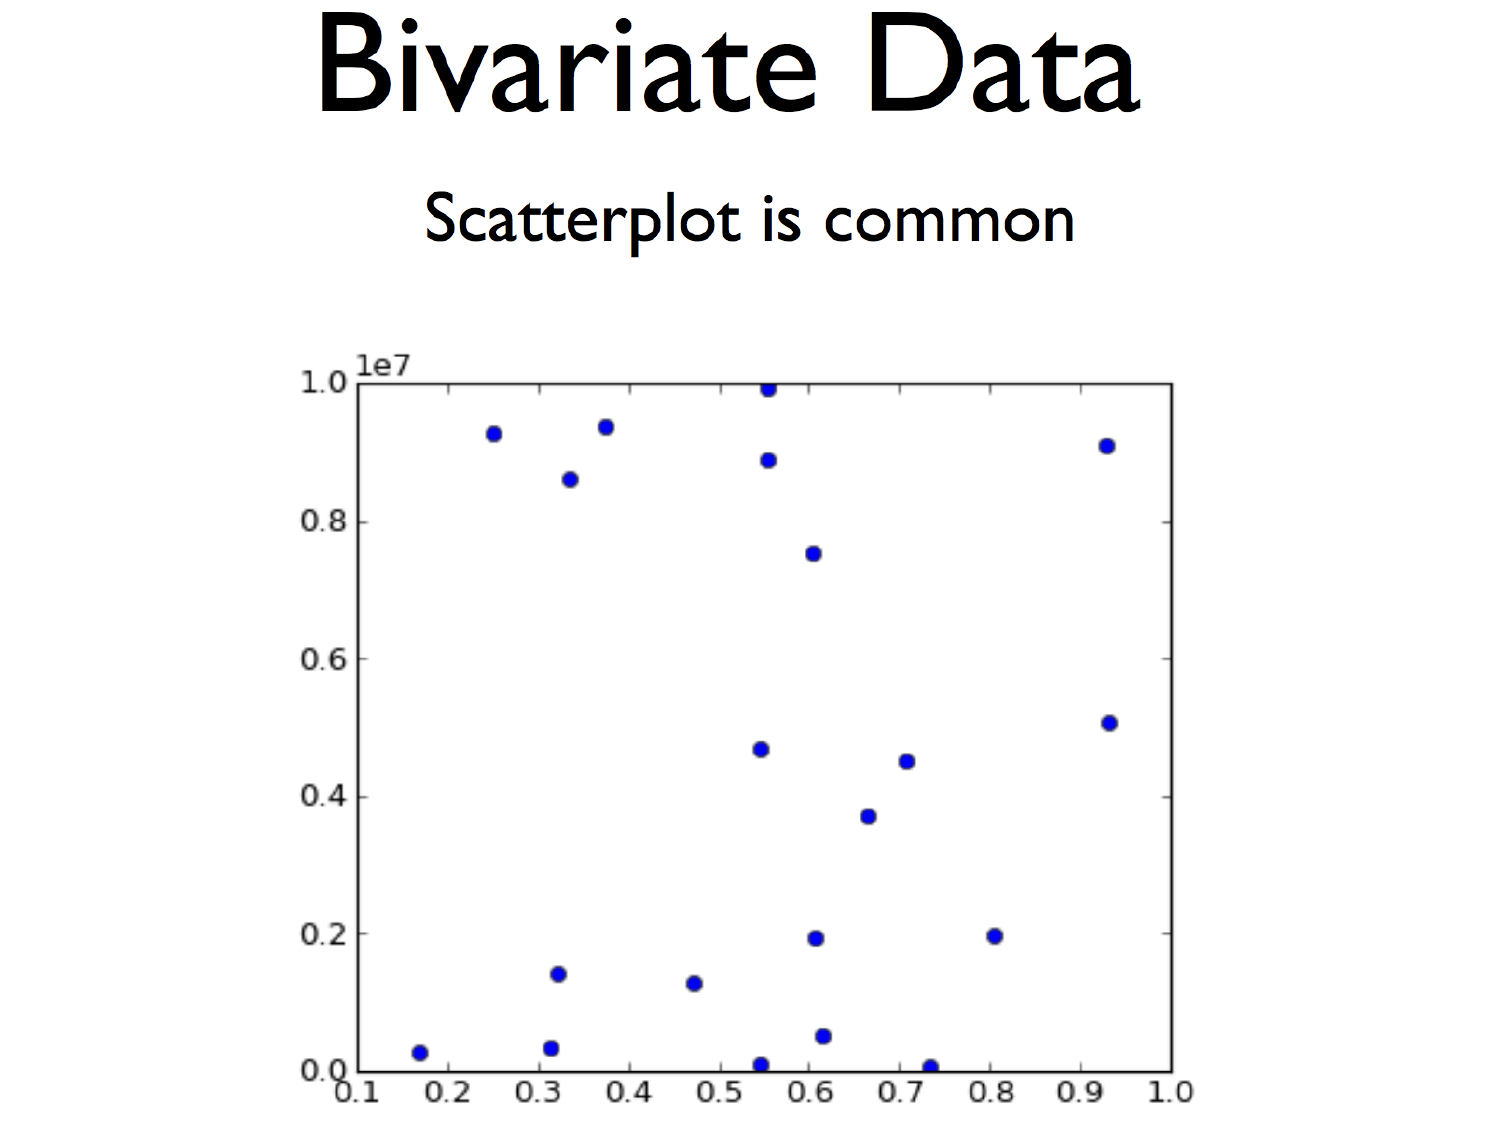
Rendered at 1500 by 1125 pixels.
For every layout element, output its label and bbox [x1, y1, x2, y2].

picture [253, 0, 1246, 1125]
